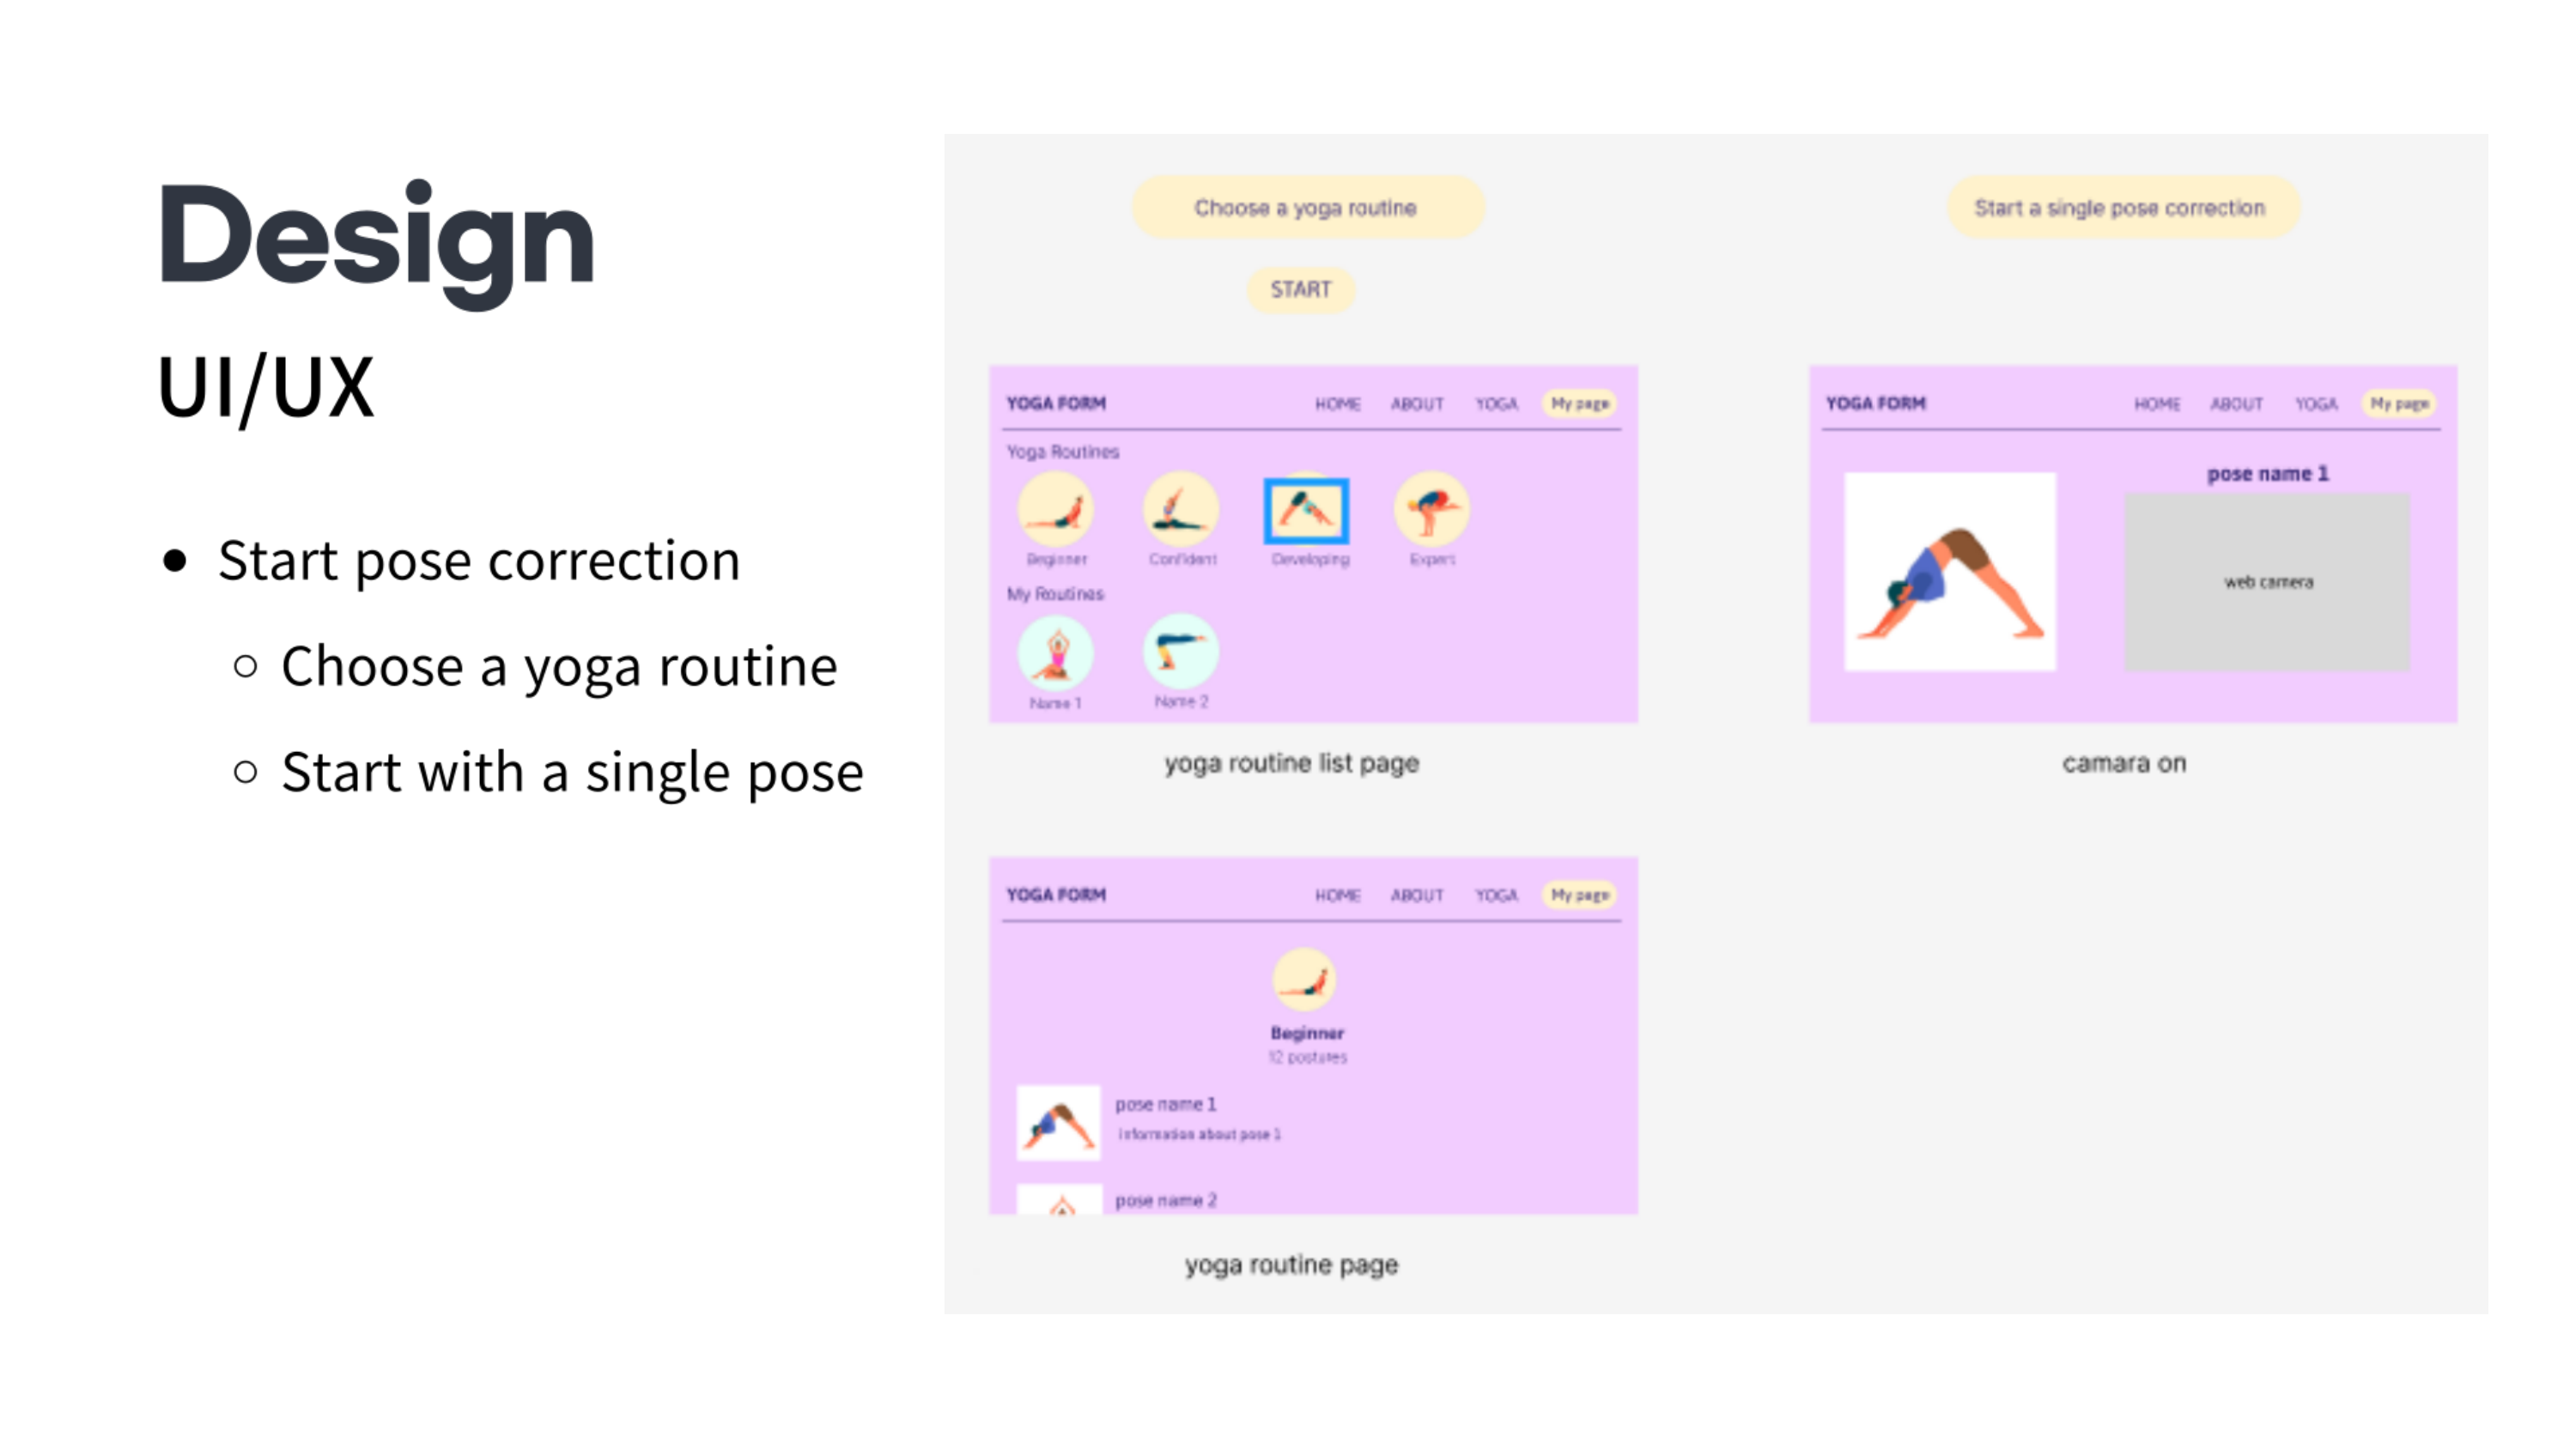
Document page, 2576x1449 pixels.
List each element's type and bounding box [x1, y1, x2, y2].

picture [112, 112, 931, 857]
text_box [944, 134, 2489, 1314]
